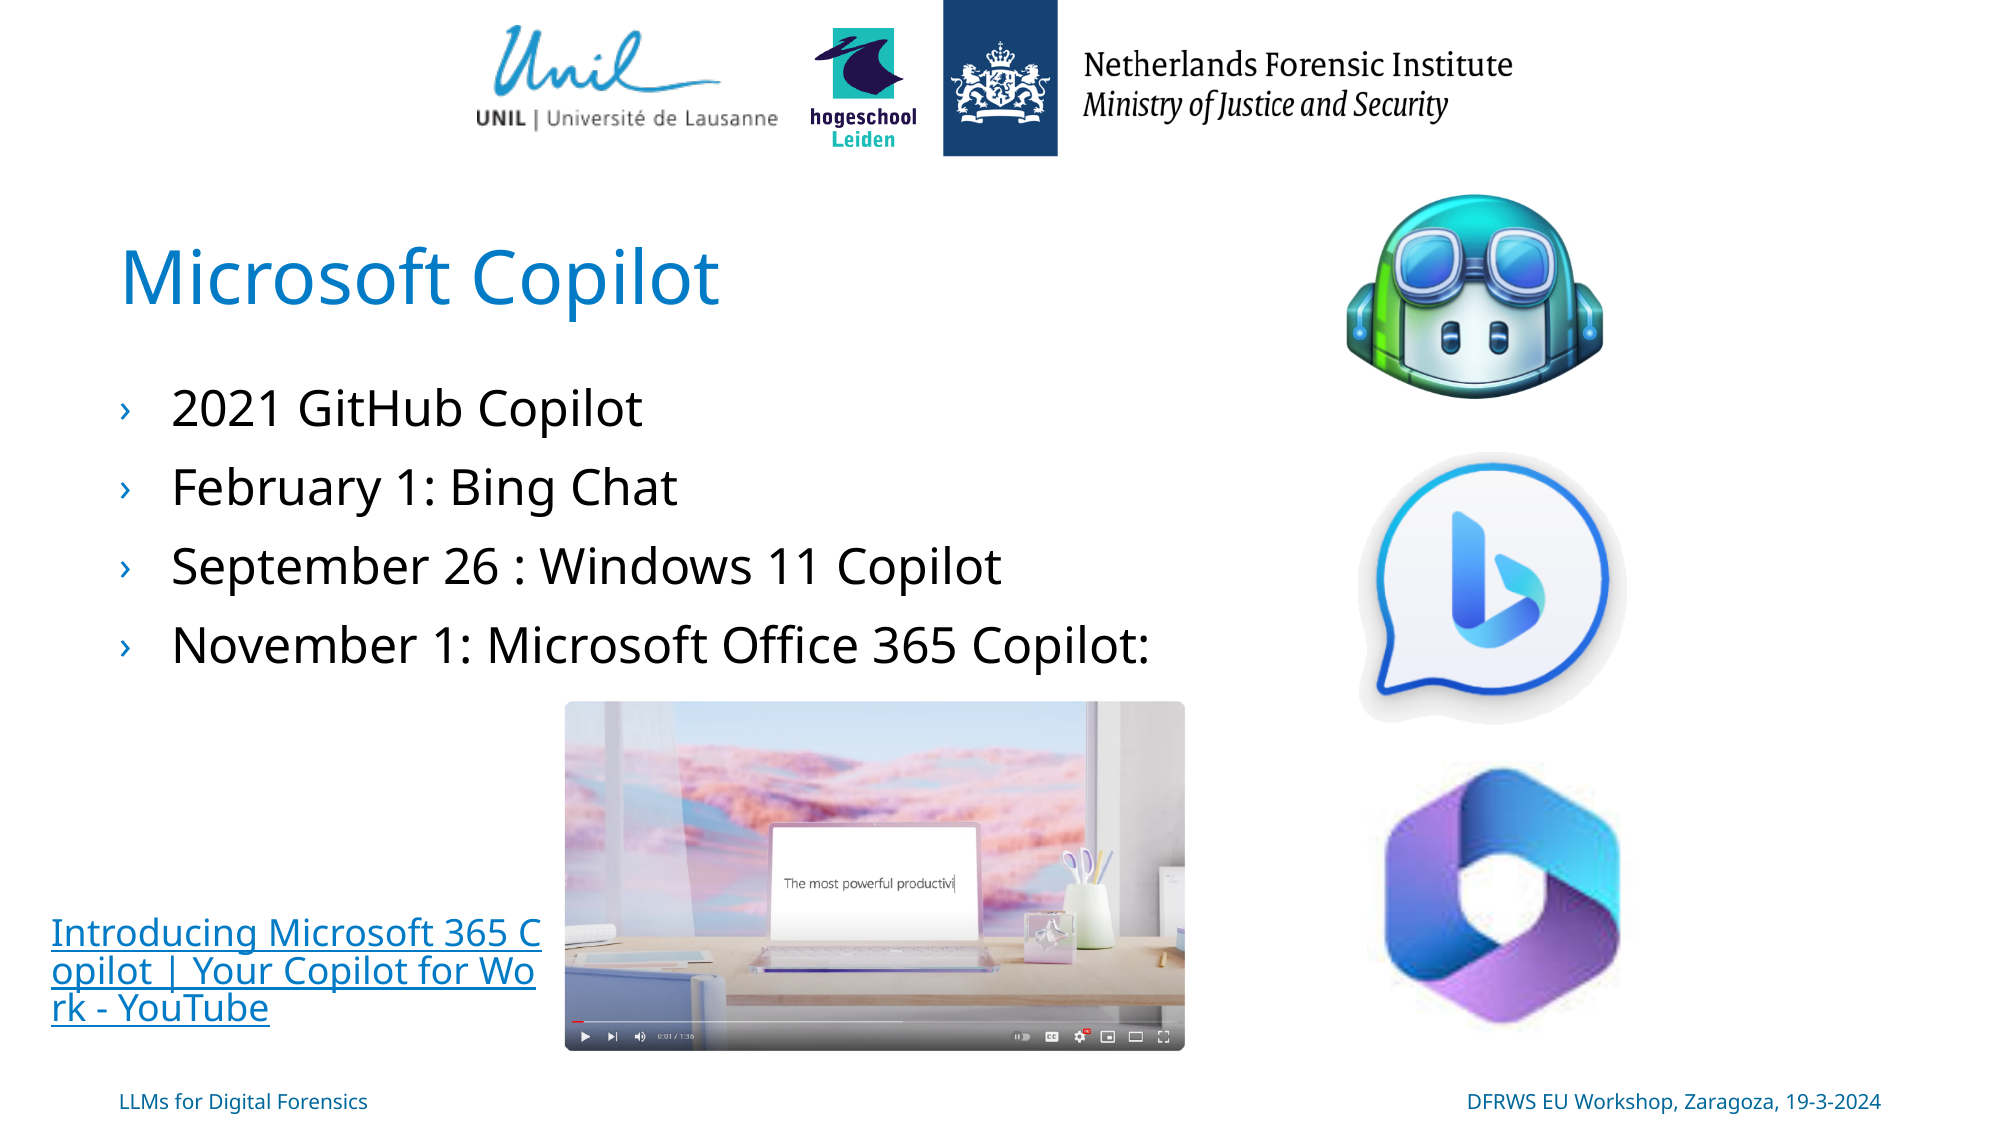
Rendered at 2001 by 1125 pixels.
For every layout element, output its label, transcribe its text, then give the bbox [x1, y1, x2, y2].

picture [0, 0, 2001, 228]
title Microsoft Copilot [104, 172, 1897, 329]
list 2021 GitHub Copilot February 1: Bing Chat September 26 : Windows 11 Copilot November 1: Microsoft Office 365 Copilot: [104, 375, 1897, 1021]
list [1344, 193, 1604, 401]
picture [1302, 416, 1691, 727]
picture [560, 695, 1186, 1052]
text_box Introducing Microsoft 365 Copilot | Your Copilot for Work - YouTube [36, 901, 560, 968]
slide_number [1172, 1081, 1896, 1125]
picture [1367, 761, 1640, 1033]
footer LLMs for Digital Forensics [104, 1081, 1067, 1125]
